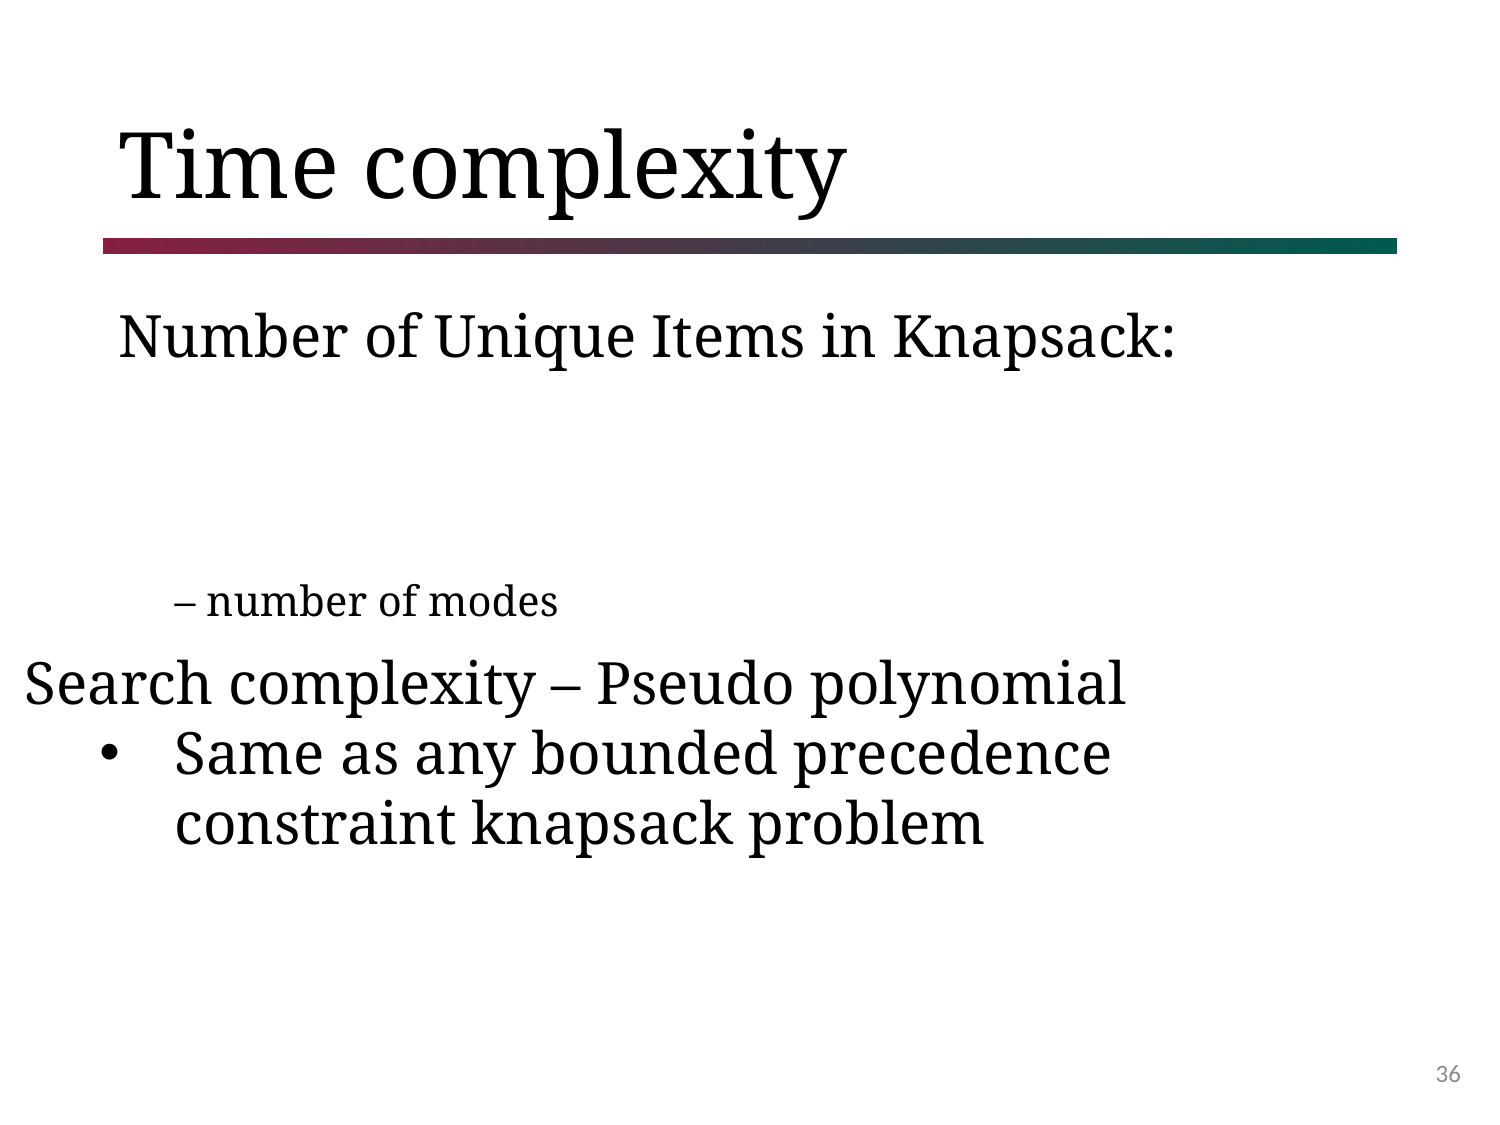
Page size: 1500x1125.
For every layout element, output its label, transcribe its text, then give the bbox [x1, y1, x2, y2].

title Time complexity [103, 59, 1397, 278]
slide_number 36 [1396, 1042, 1500, 1103]
list Number of Unique Items in Knapsack: [103, 299, 1397, 396]
text_box Search complexity – Pseudo polynomial Same as any bounded precedence constraint knapsack problem [9, 638, 1142, 864]
